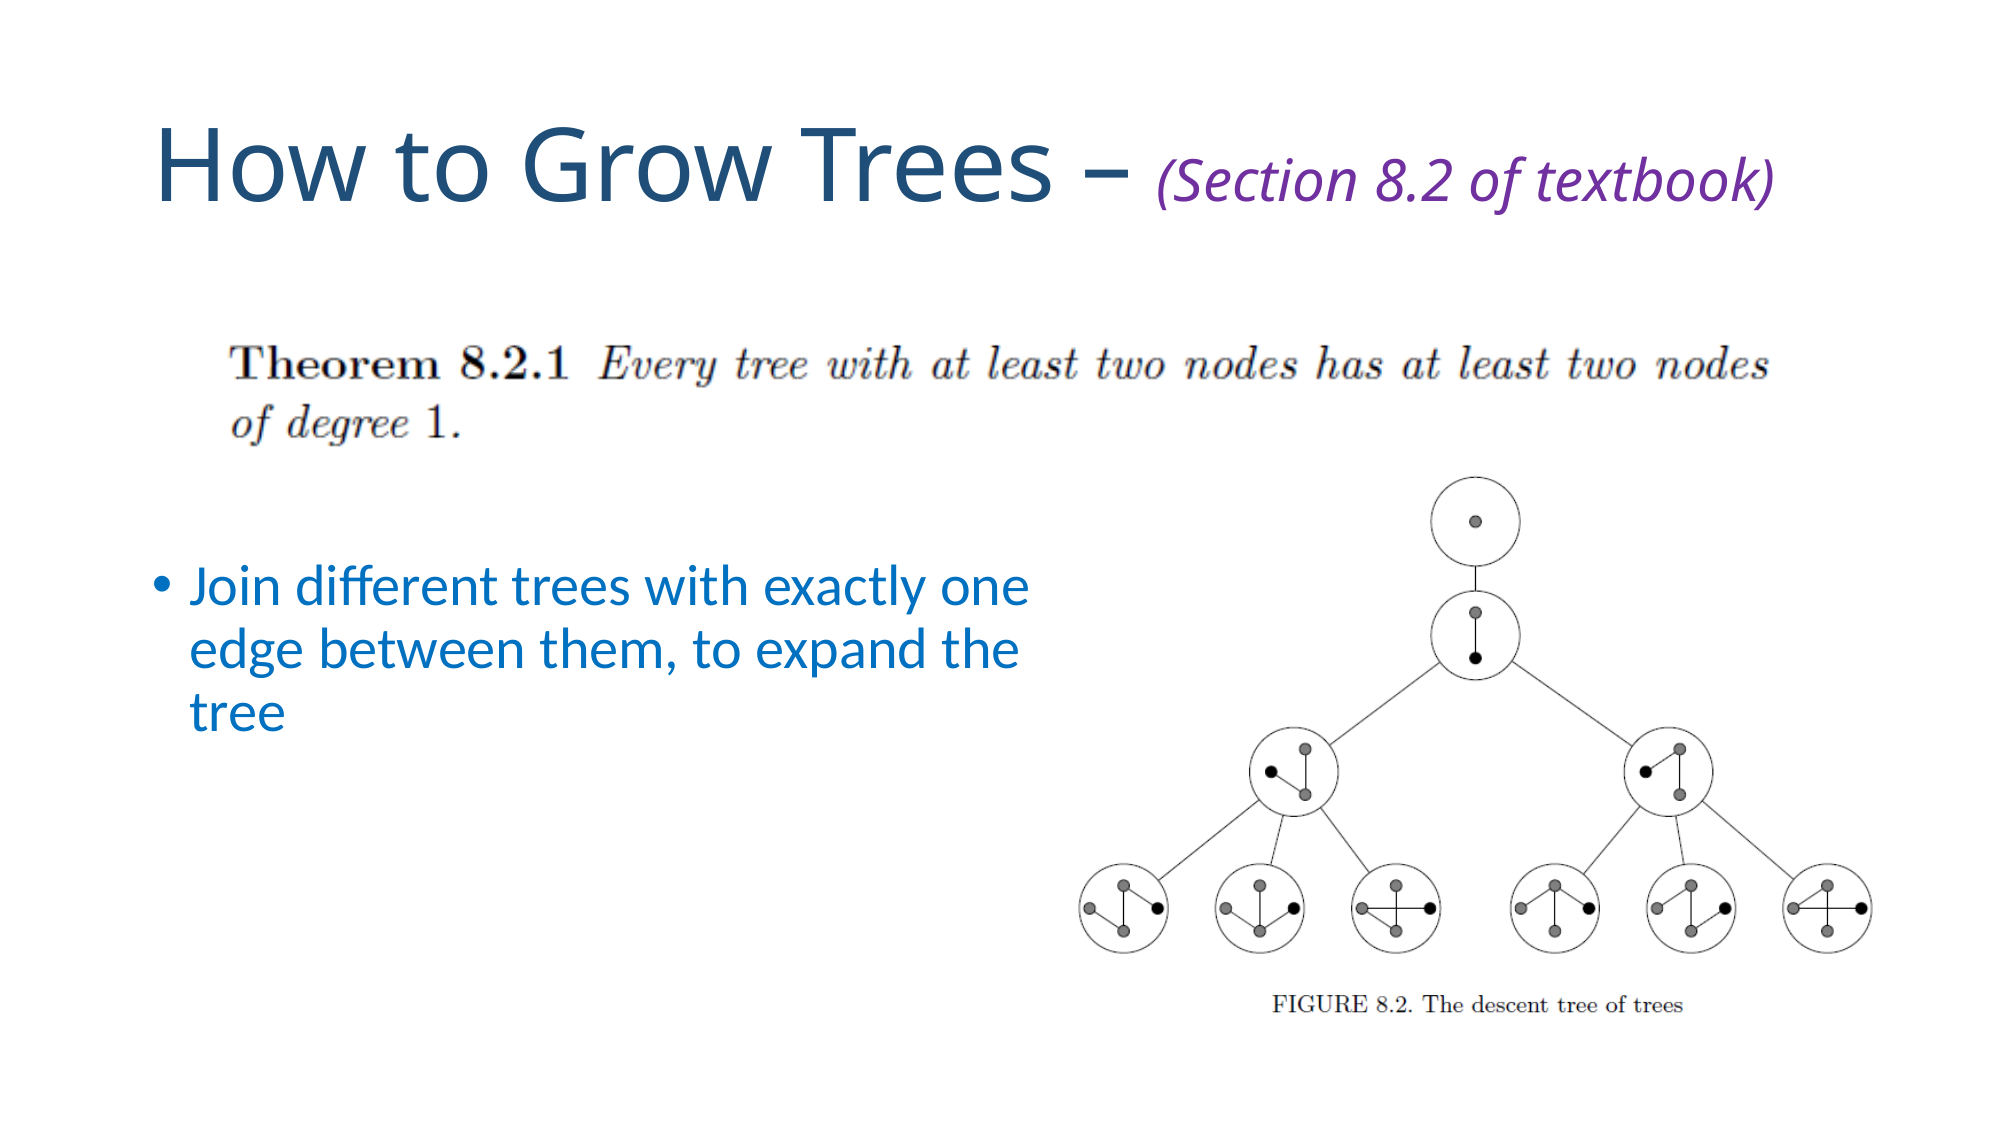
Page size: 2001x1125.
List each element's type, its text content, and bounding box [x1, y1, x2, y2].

picture [212, 325, 1788, 457]
title How to Grow Trees – (Section 8.2 of textbook) [137, 59, 1863, 278]
picture [1076, 470, 1882, 1025]
list Join different trees with exactly one edge between them, to expand the tree [136, 456, 1057, 1001]
